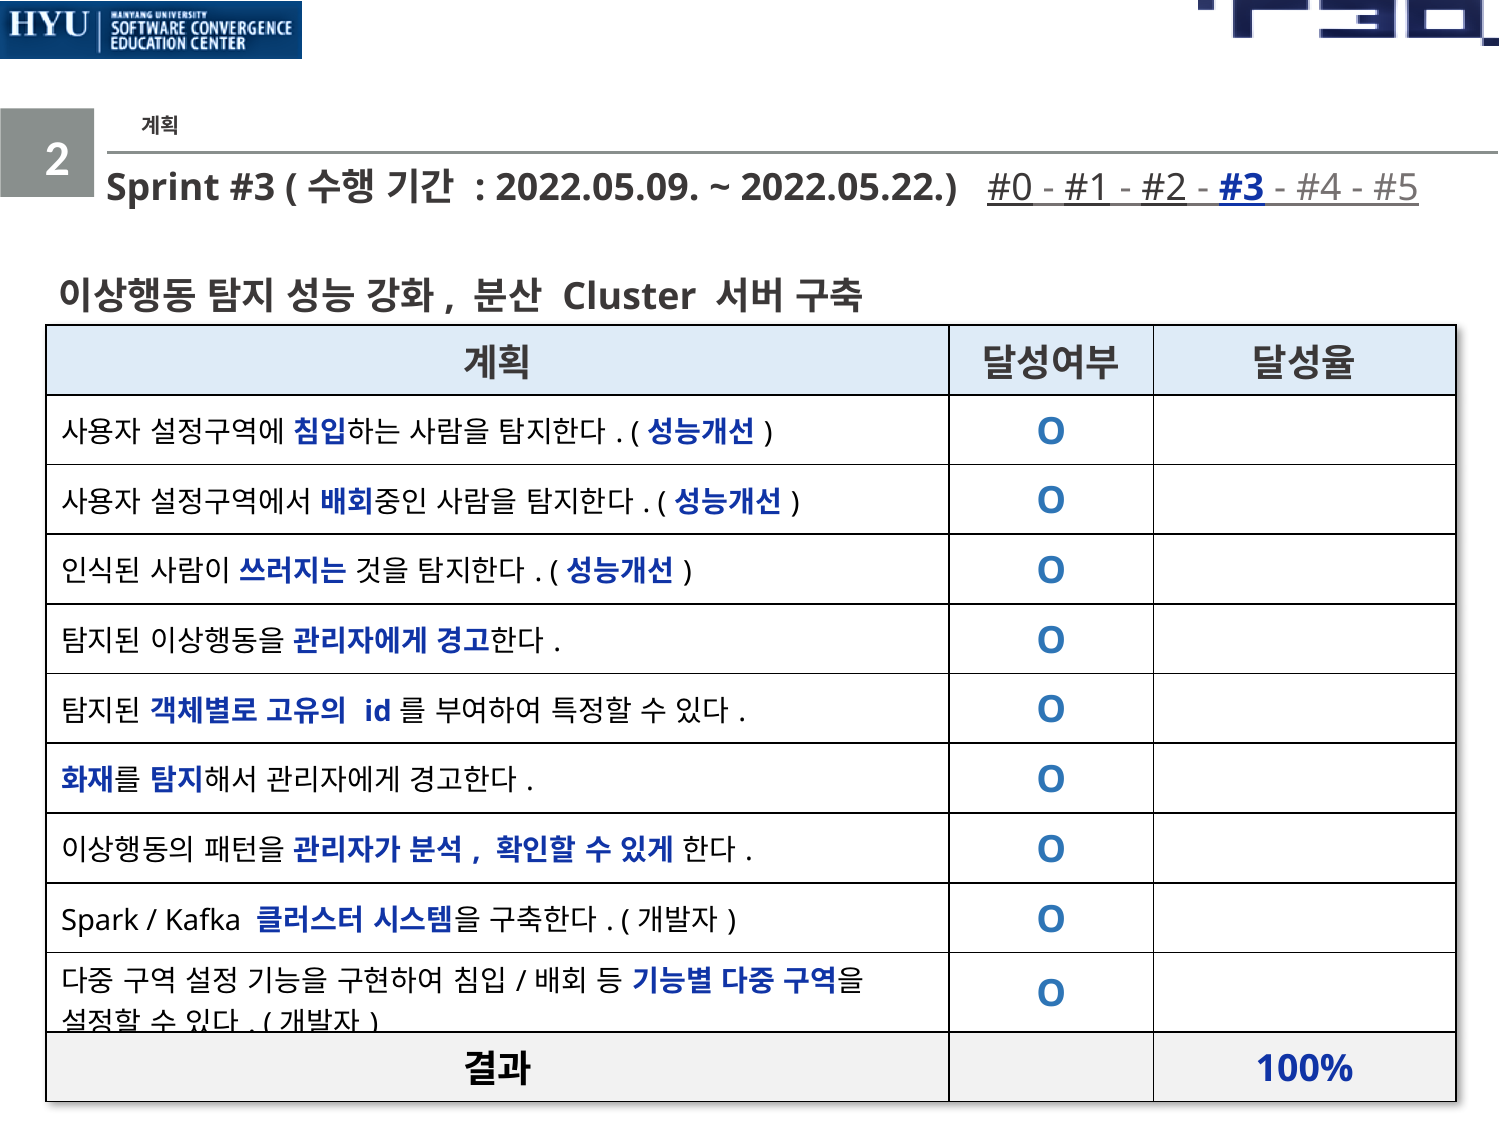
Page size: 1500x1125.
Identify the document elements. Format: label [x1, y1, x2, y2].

text_box [0, 0, 1499, 1113]
